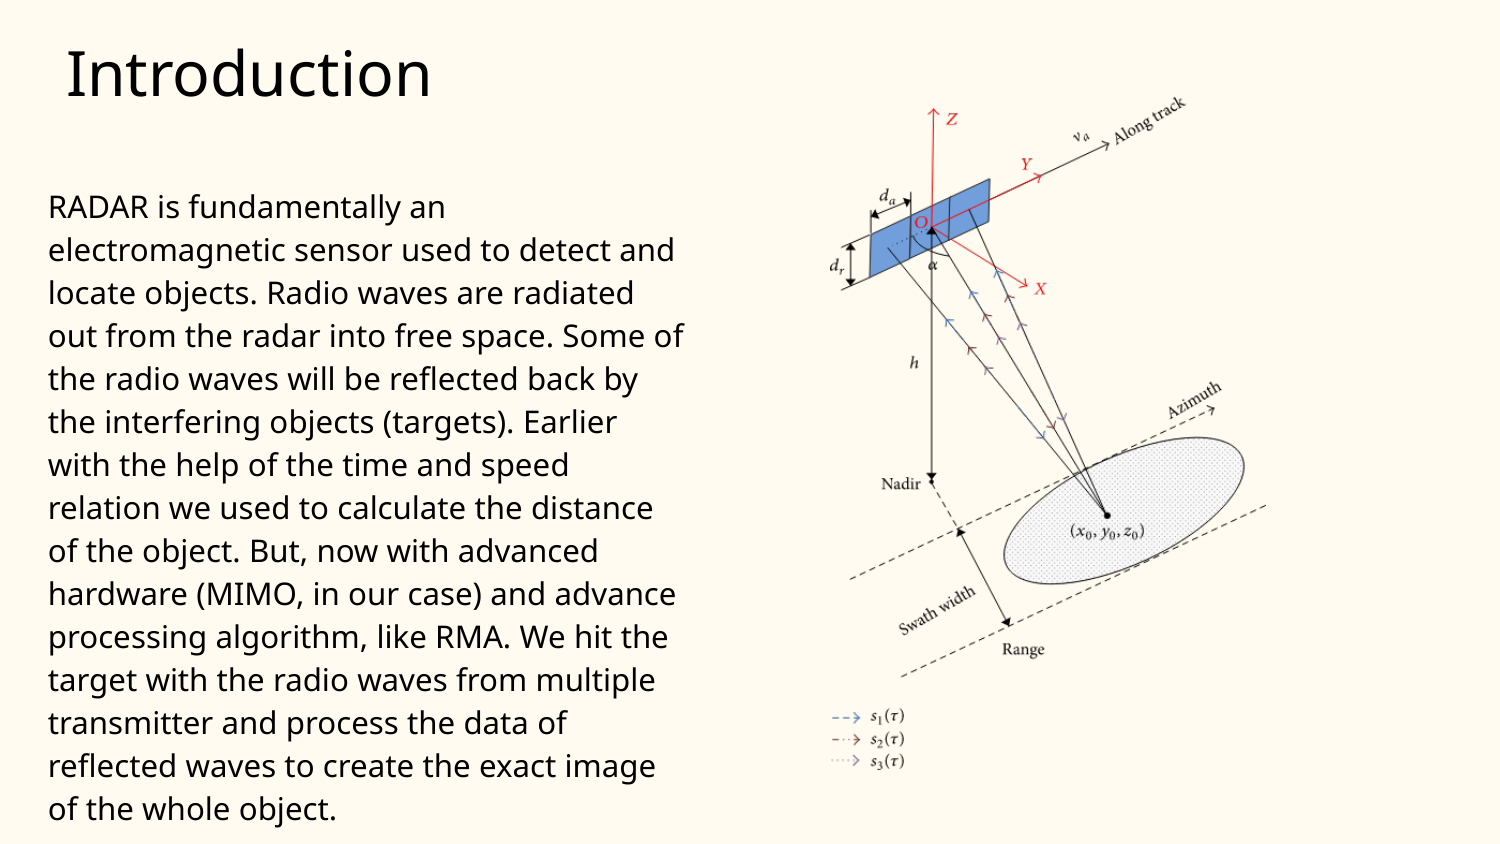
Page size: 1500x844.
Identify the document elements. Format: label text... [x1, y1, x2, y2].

list RADAR is fundamentally an electromagnetic sensor used to detect and locate objects. Radio waves are radiated out from the radar into free space. Some of the radio waves will be reflected back by the interfering objects (targets). Earlier with the help of the time and speed relation we used to calculate the distance of the object. But, now with advanced hardware (MIMO, in our case) and advance processing algorithm, like RMA. We hit the target with the radio waves from multiple transmitter and process the data of reflected waves to create the exact image of the whole object. [32, 166, 702, 678]
picture [829, 94, 1267, 770]
title Introduction [51, 18, 1449, 119]
